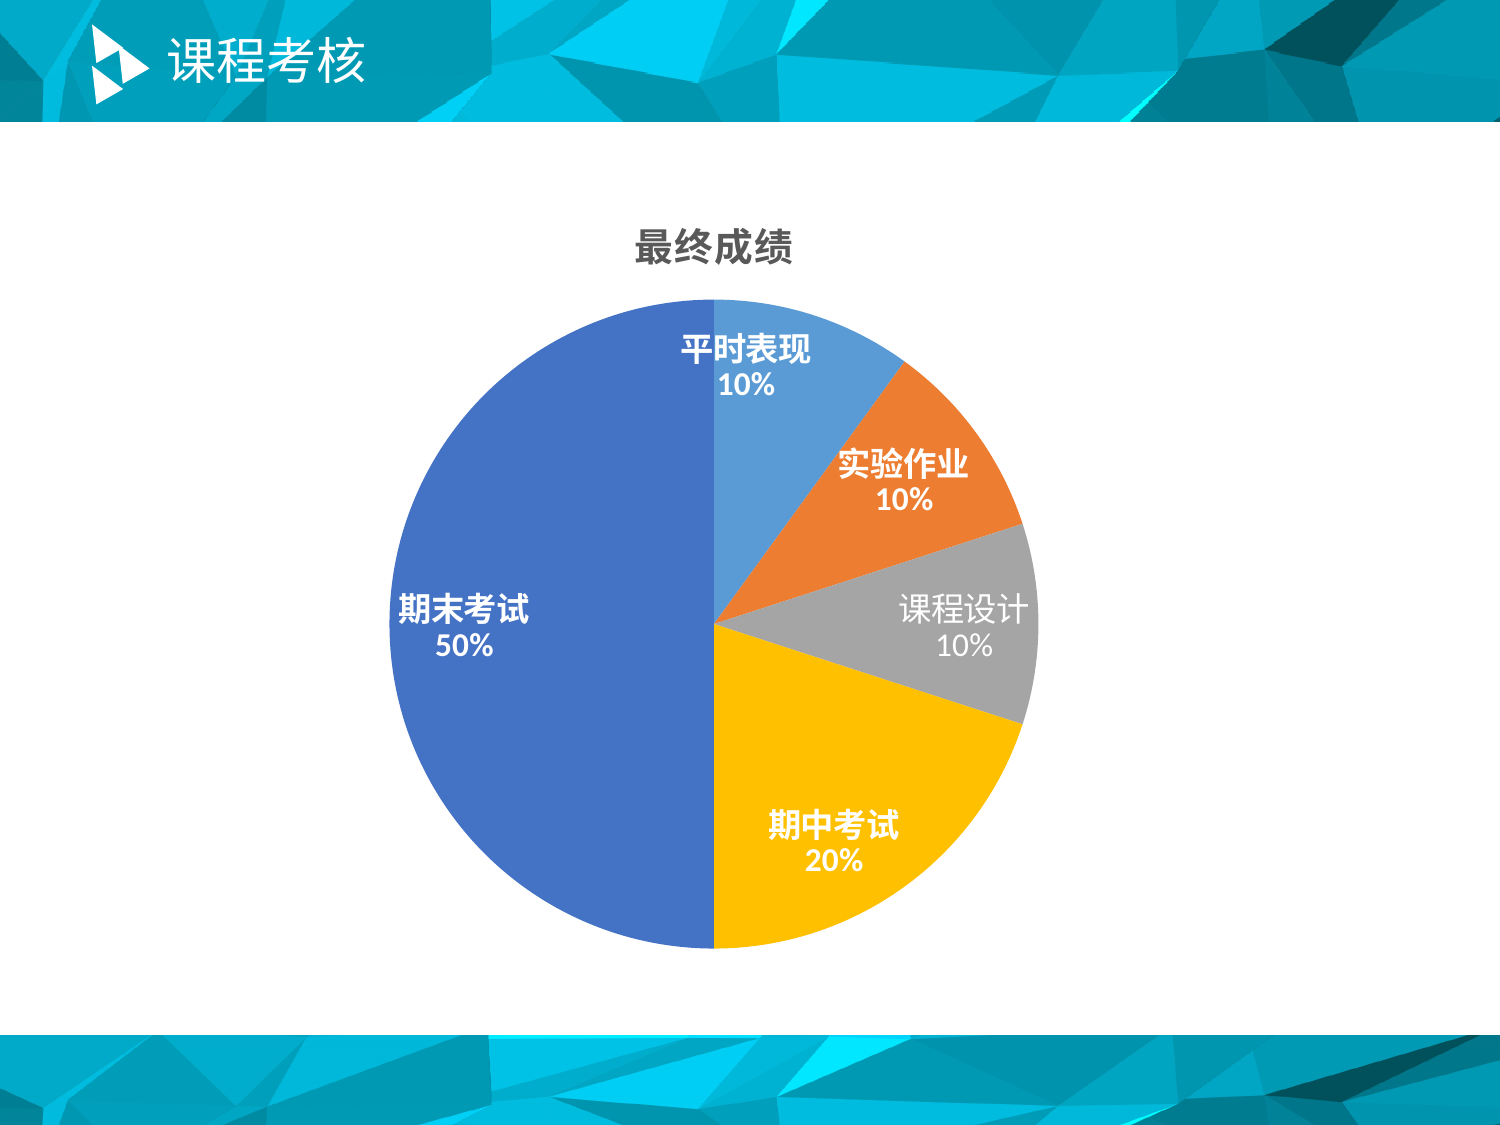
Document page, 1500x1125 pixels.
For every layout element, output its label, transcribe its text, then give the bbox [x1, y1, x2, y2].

title 课程考核 [151, 11, 1446, 115]
chart [42, 180, 1385, 965]
picture [0, 1035, 1500, 1125]
picture [0, 0, 1500, 122]
